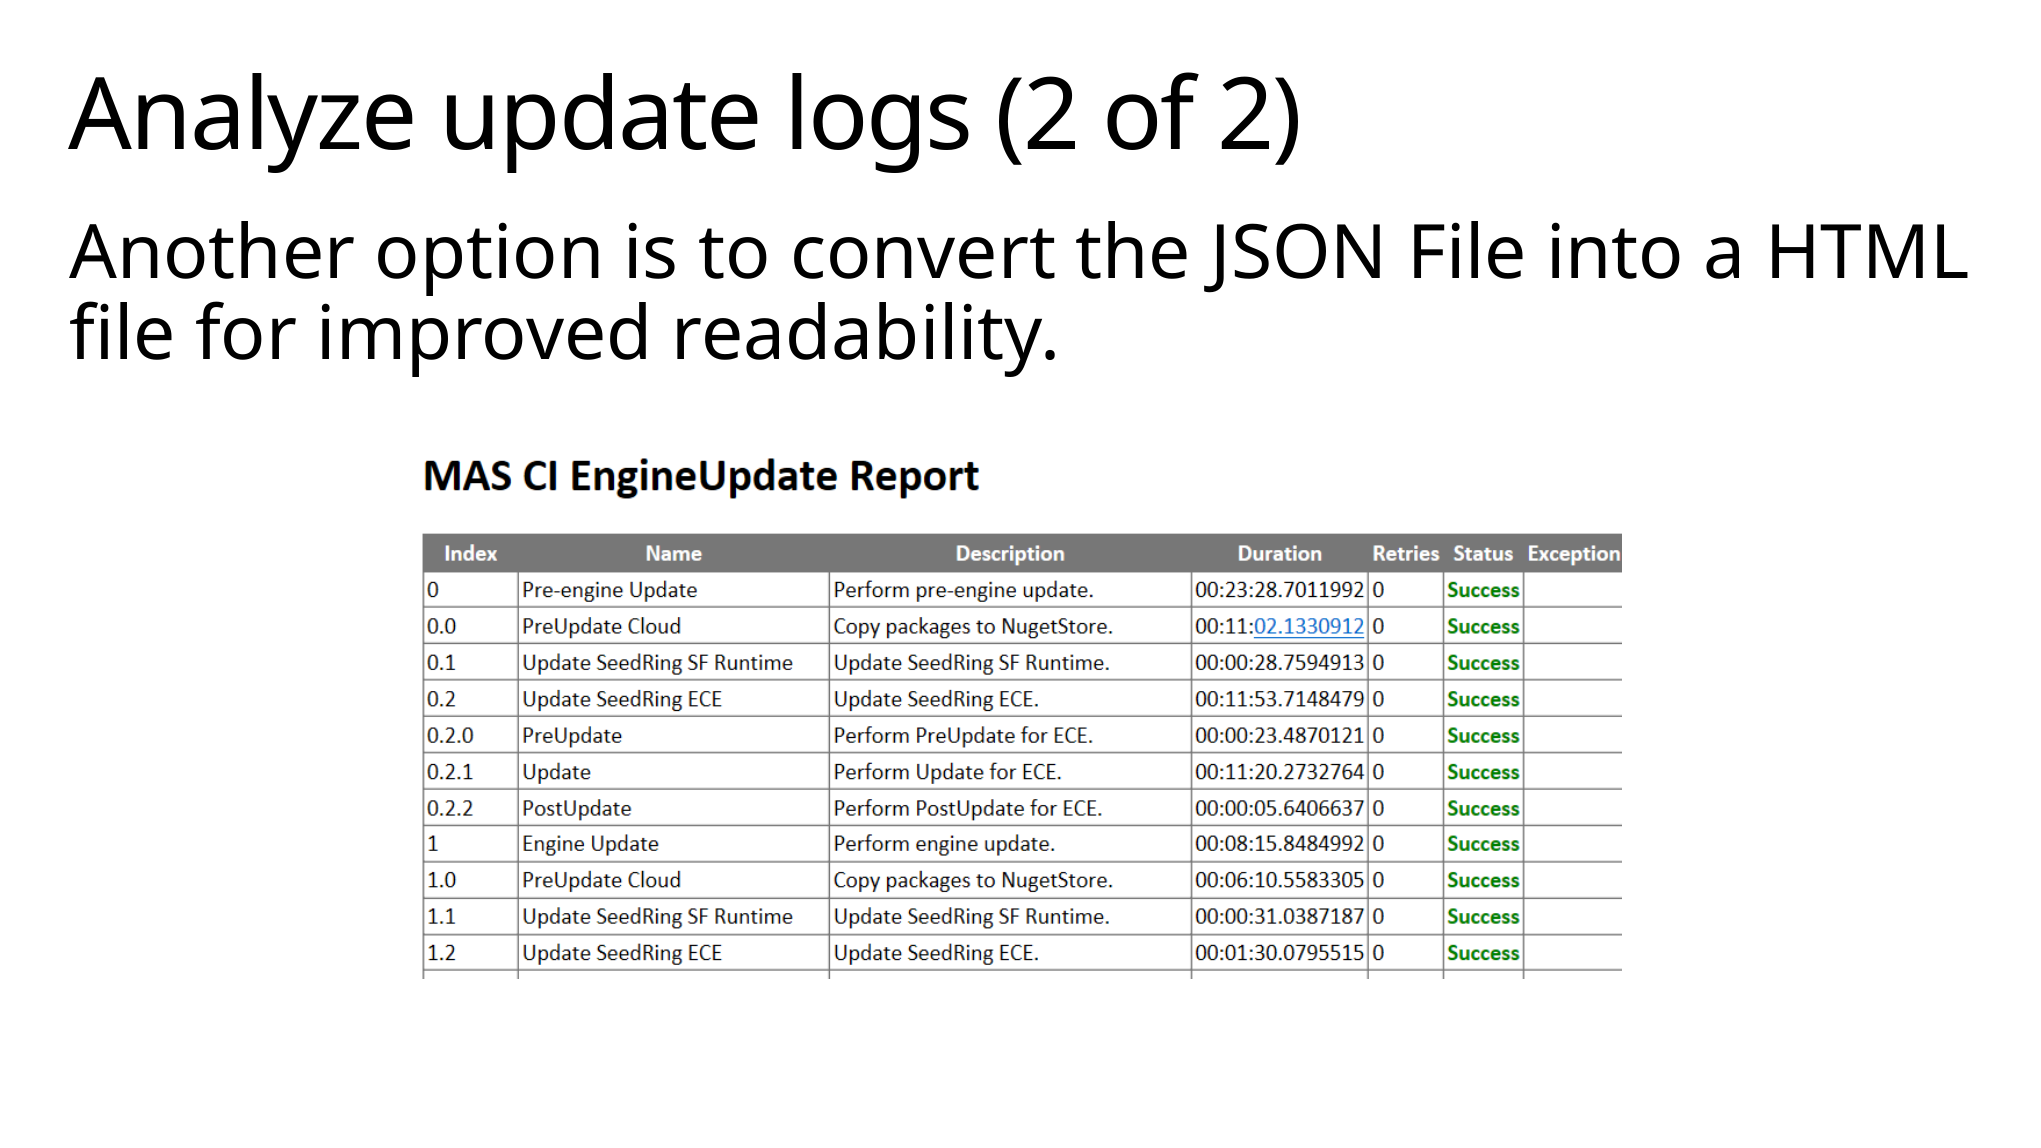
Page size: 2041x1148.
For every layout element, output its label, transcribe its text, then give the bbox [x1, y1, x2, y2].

list Another option is to convert the JSON File into a HTML file for improved readability. [45, 198, 1996, 499]
picture [418, 448, 1622, 979]
title Analyze update logs (2 of 2) [45, 48, 1996, 198]
